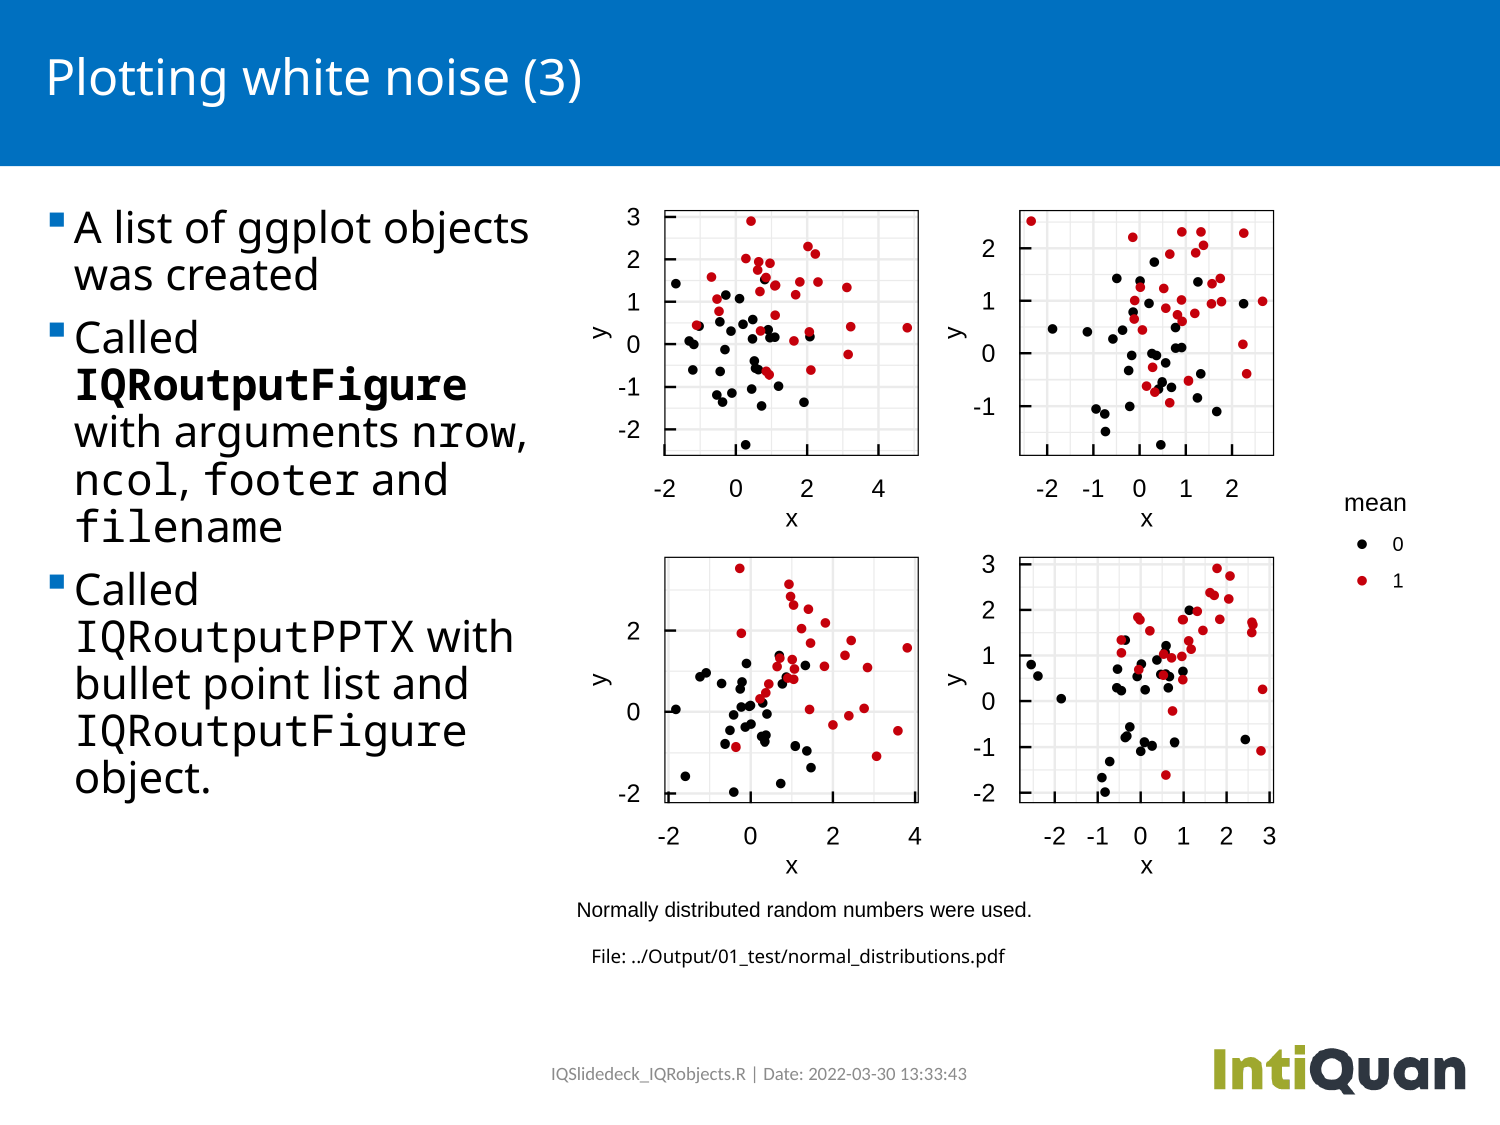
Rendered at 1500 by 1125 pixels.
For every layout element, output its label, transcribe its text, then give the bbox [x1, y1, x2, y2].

title Plotting white noise (3) [0, 0, 1500, 167]
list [576, 197, 1464, 928]
picture [1211, 1039, 1466, 1101]
list A list of ggplot objects was created Called IQRoutputFigure with arguments nrow, ncol, footer and filename Called IQRoutputPPTX with bullet point list and IQRoutputFigure object. [30, 197, 561, 1014]
list File: ../Output/01_test/normal_distributions.pdf [576, 940, 1464, 1014]
footer IQSlidedeck_IQRobjects.R | Date: 2022-03-30 13:33:43 [323, 1042, 1194, 1103]
